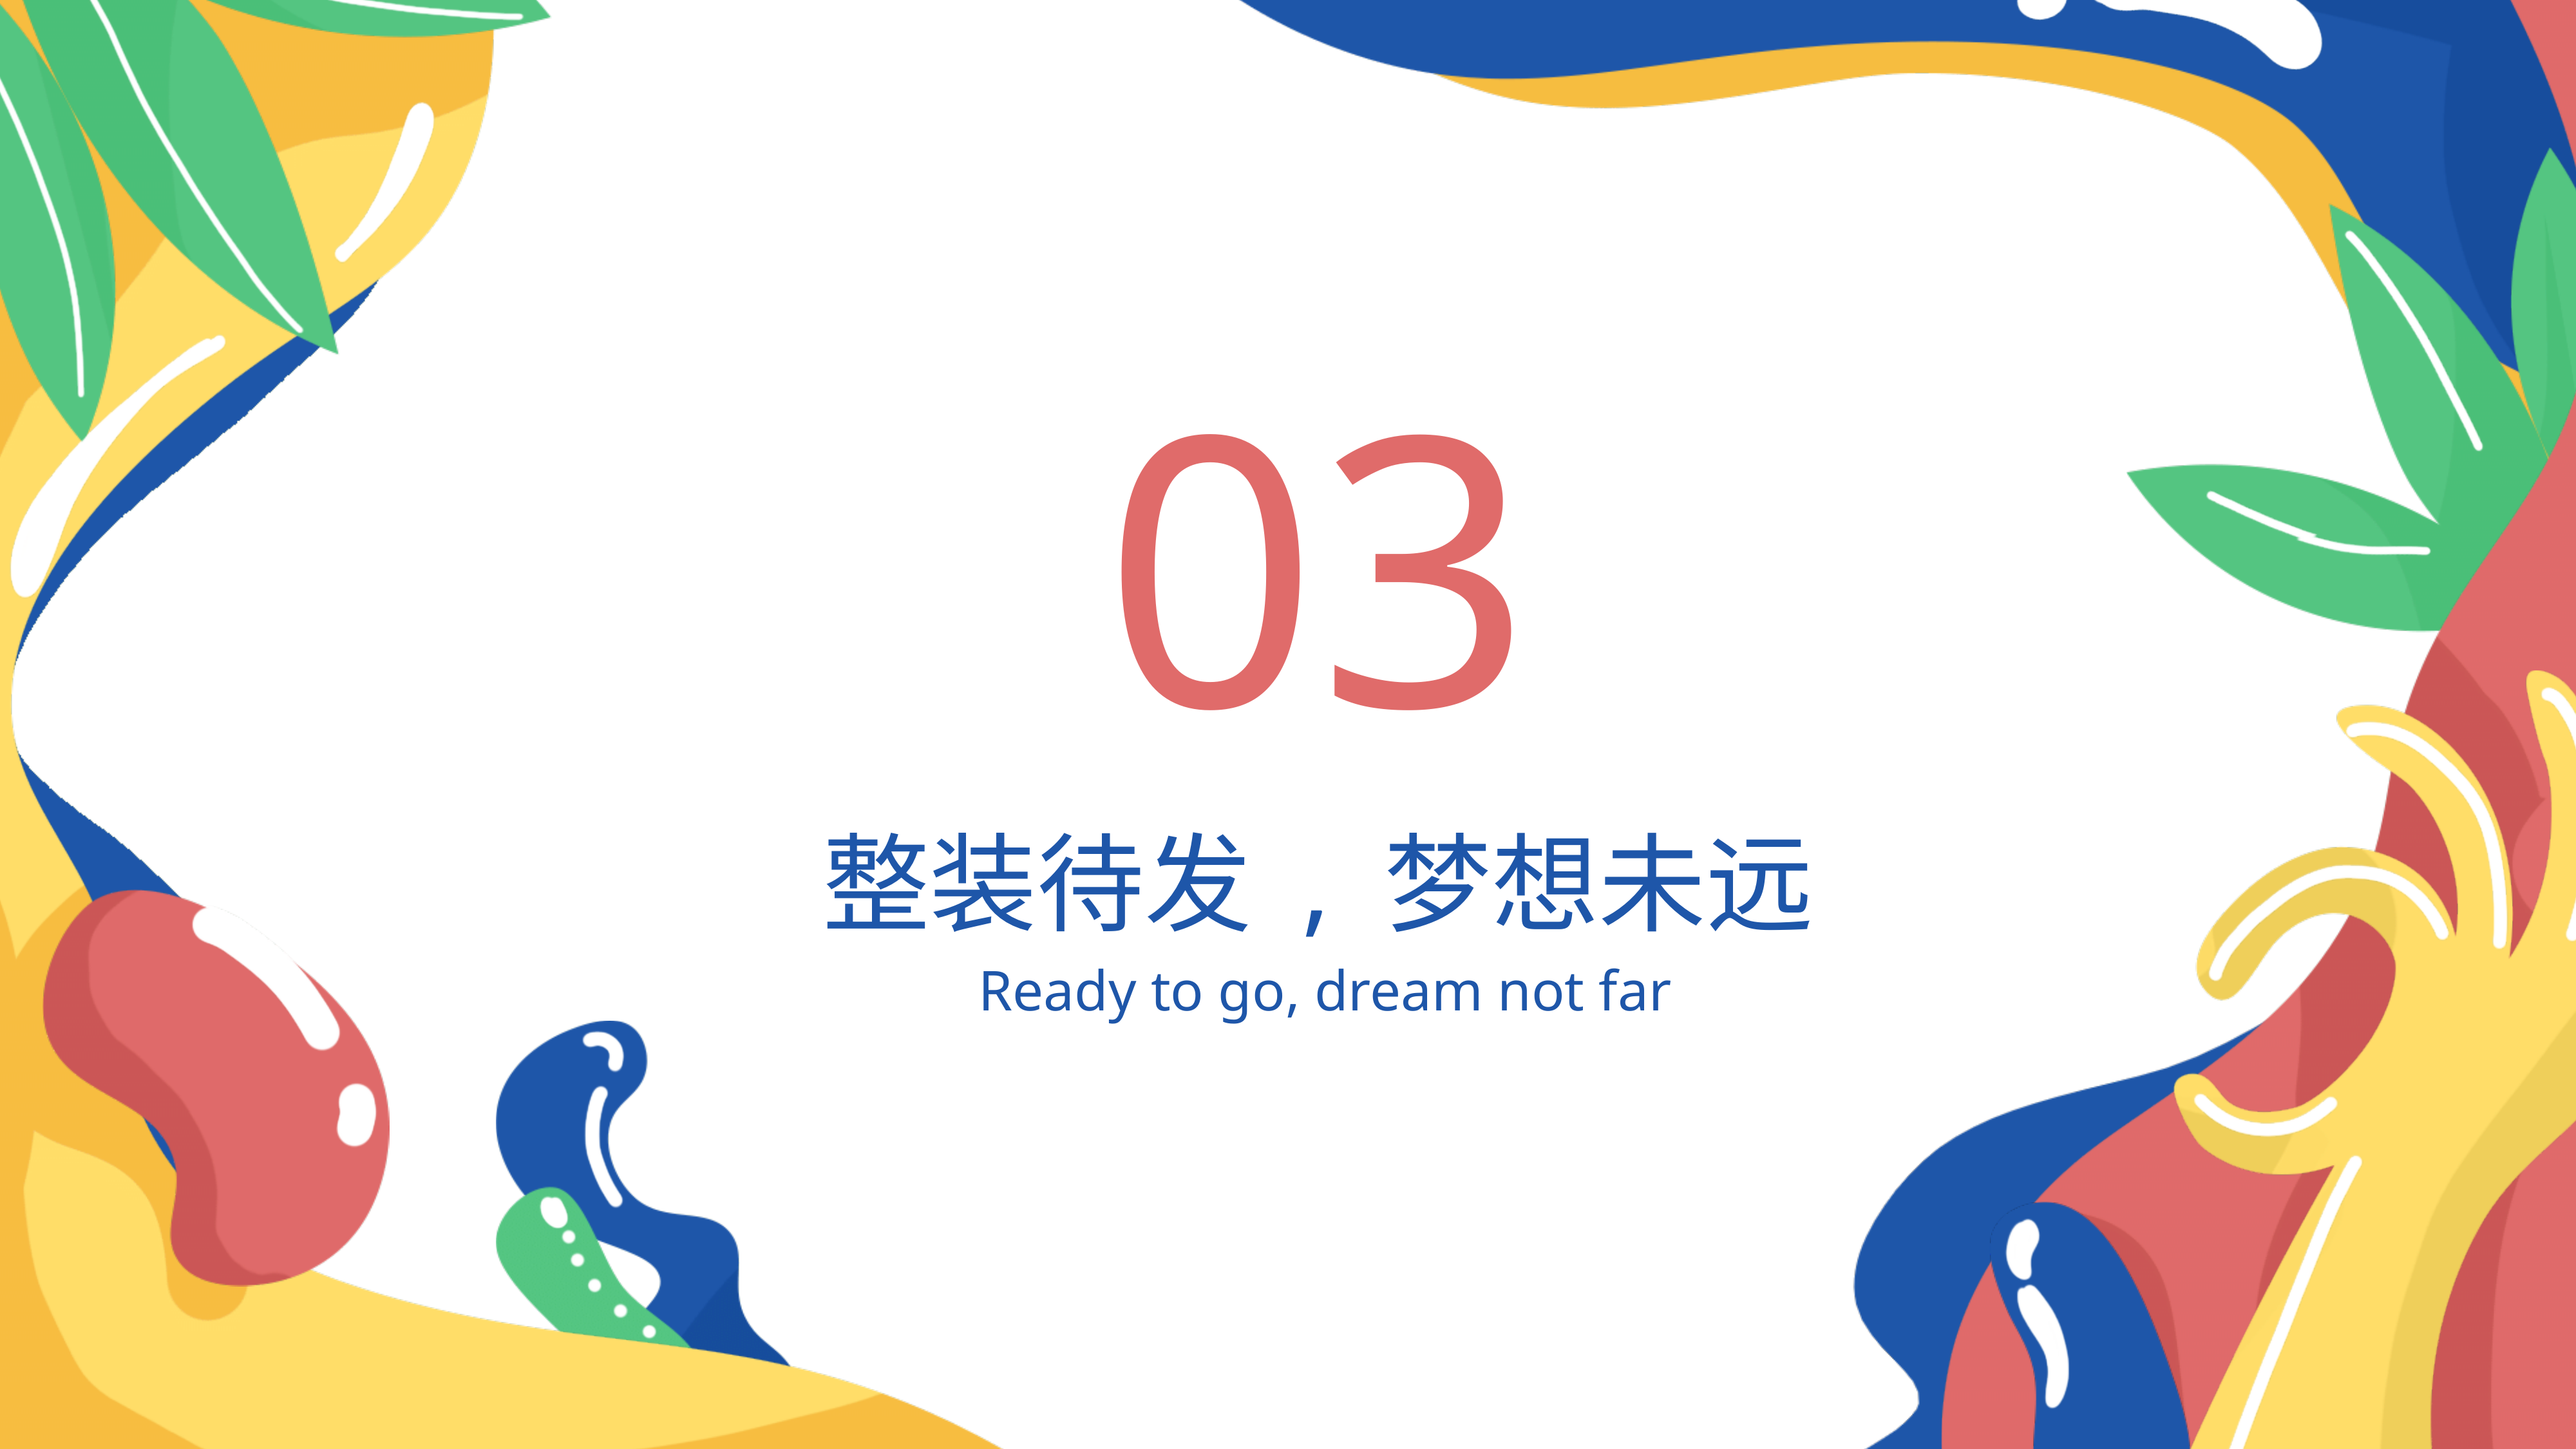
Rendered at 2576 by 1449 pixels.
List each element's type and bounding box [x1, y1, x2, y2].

text_box [0, 0, 2576, 1449]
